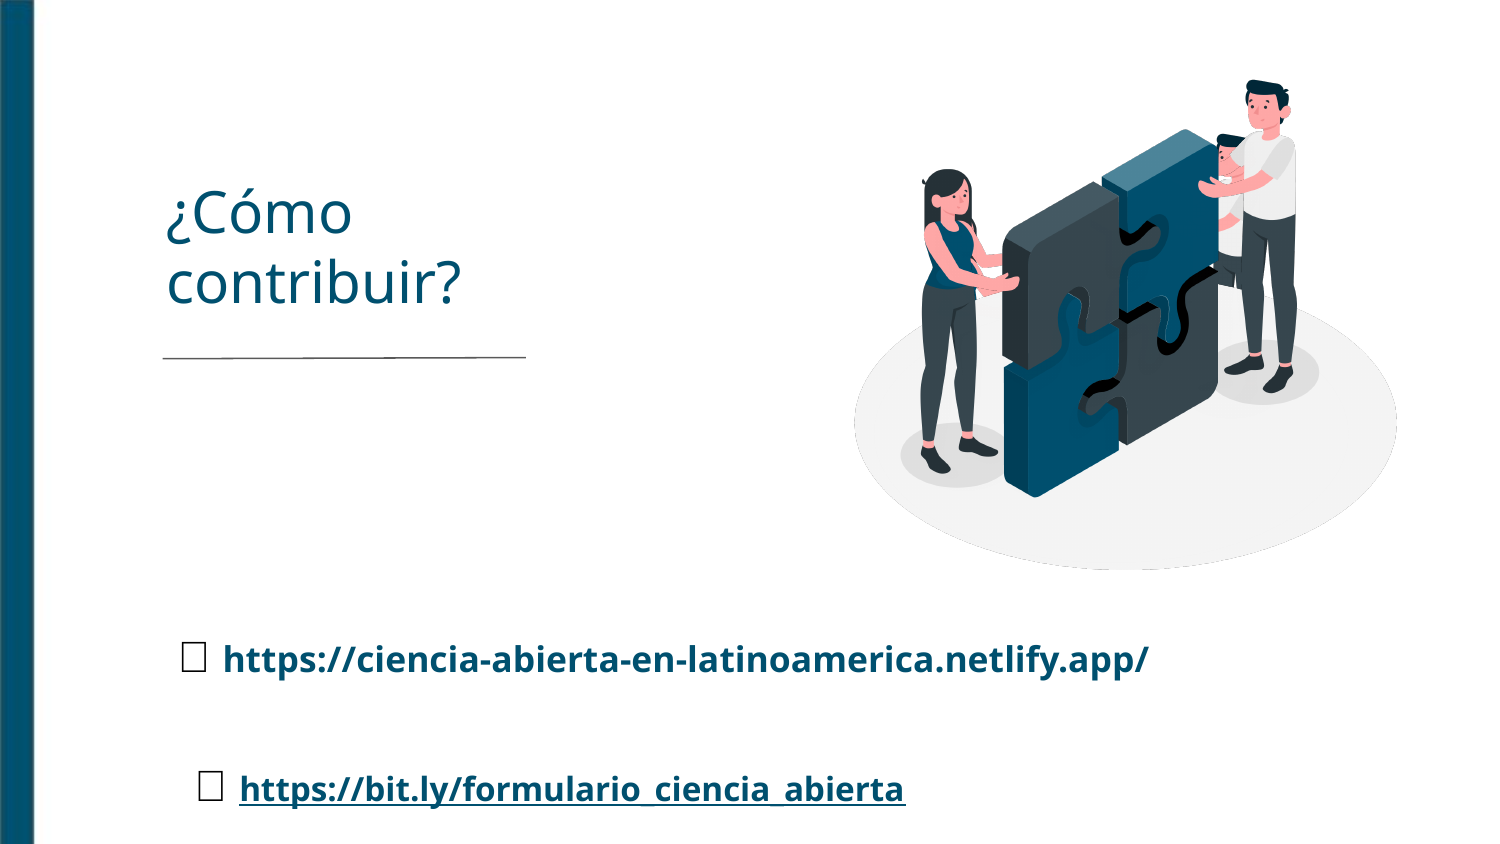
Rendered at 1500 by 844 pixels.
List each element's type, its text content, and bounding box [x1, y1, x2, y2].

text_box ¿Cómo contribuir? [151, 160, 637, 331]
picture [0, 0, 1500, 844]
text_box 📄 https://bit.ly/formulario_ciencia_abierta [179, 734, 1190, 826]
text_box 🌐 https://ciencia-abierta-en-latinoamerica.netlify.app/ [162, 553, 1425, 697]
